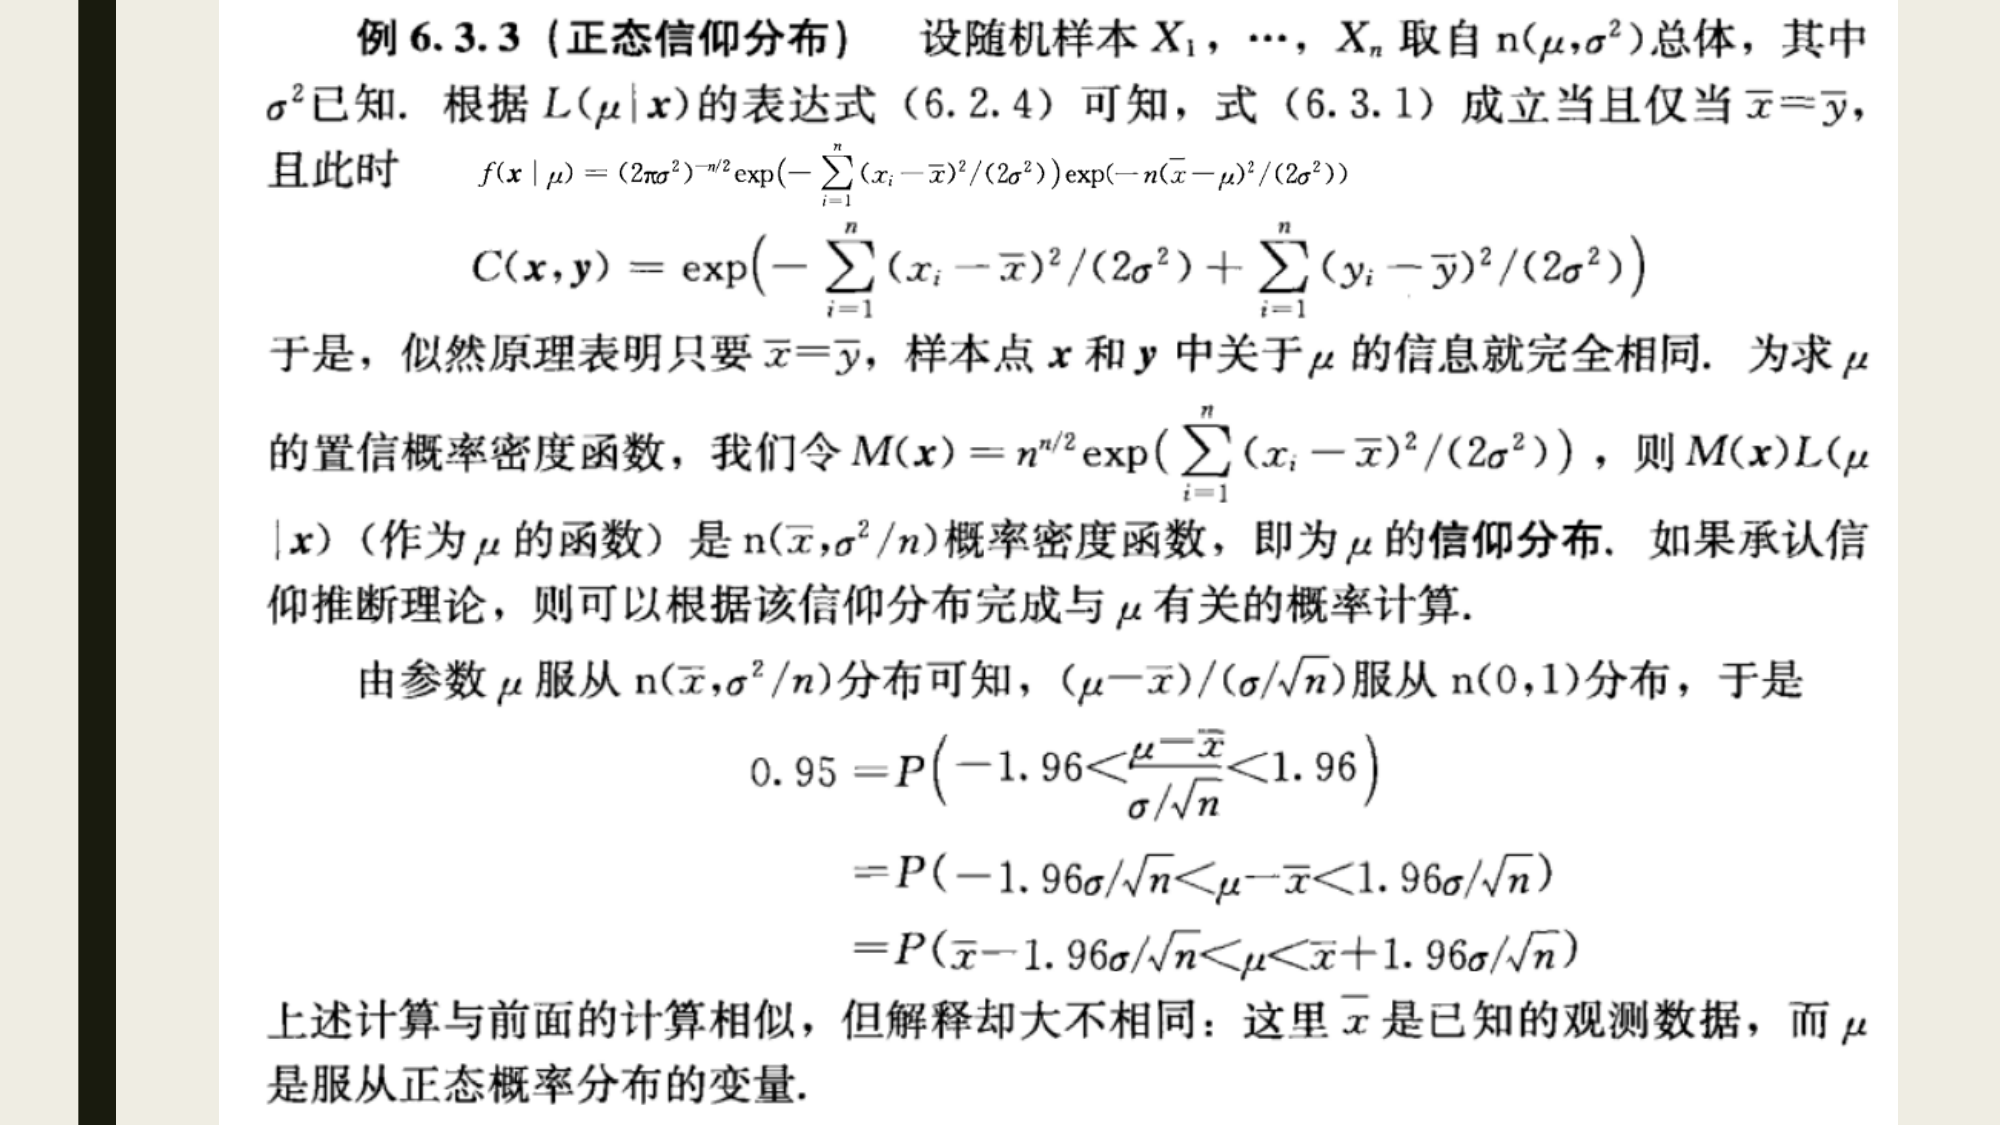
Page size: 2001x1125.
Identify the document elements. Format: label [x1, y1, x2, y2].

picture [219, 0, 1898, 1125]
